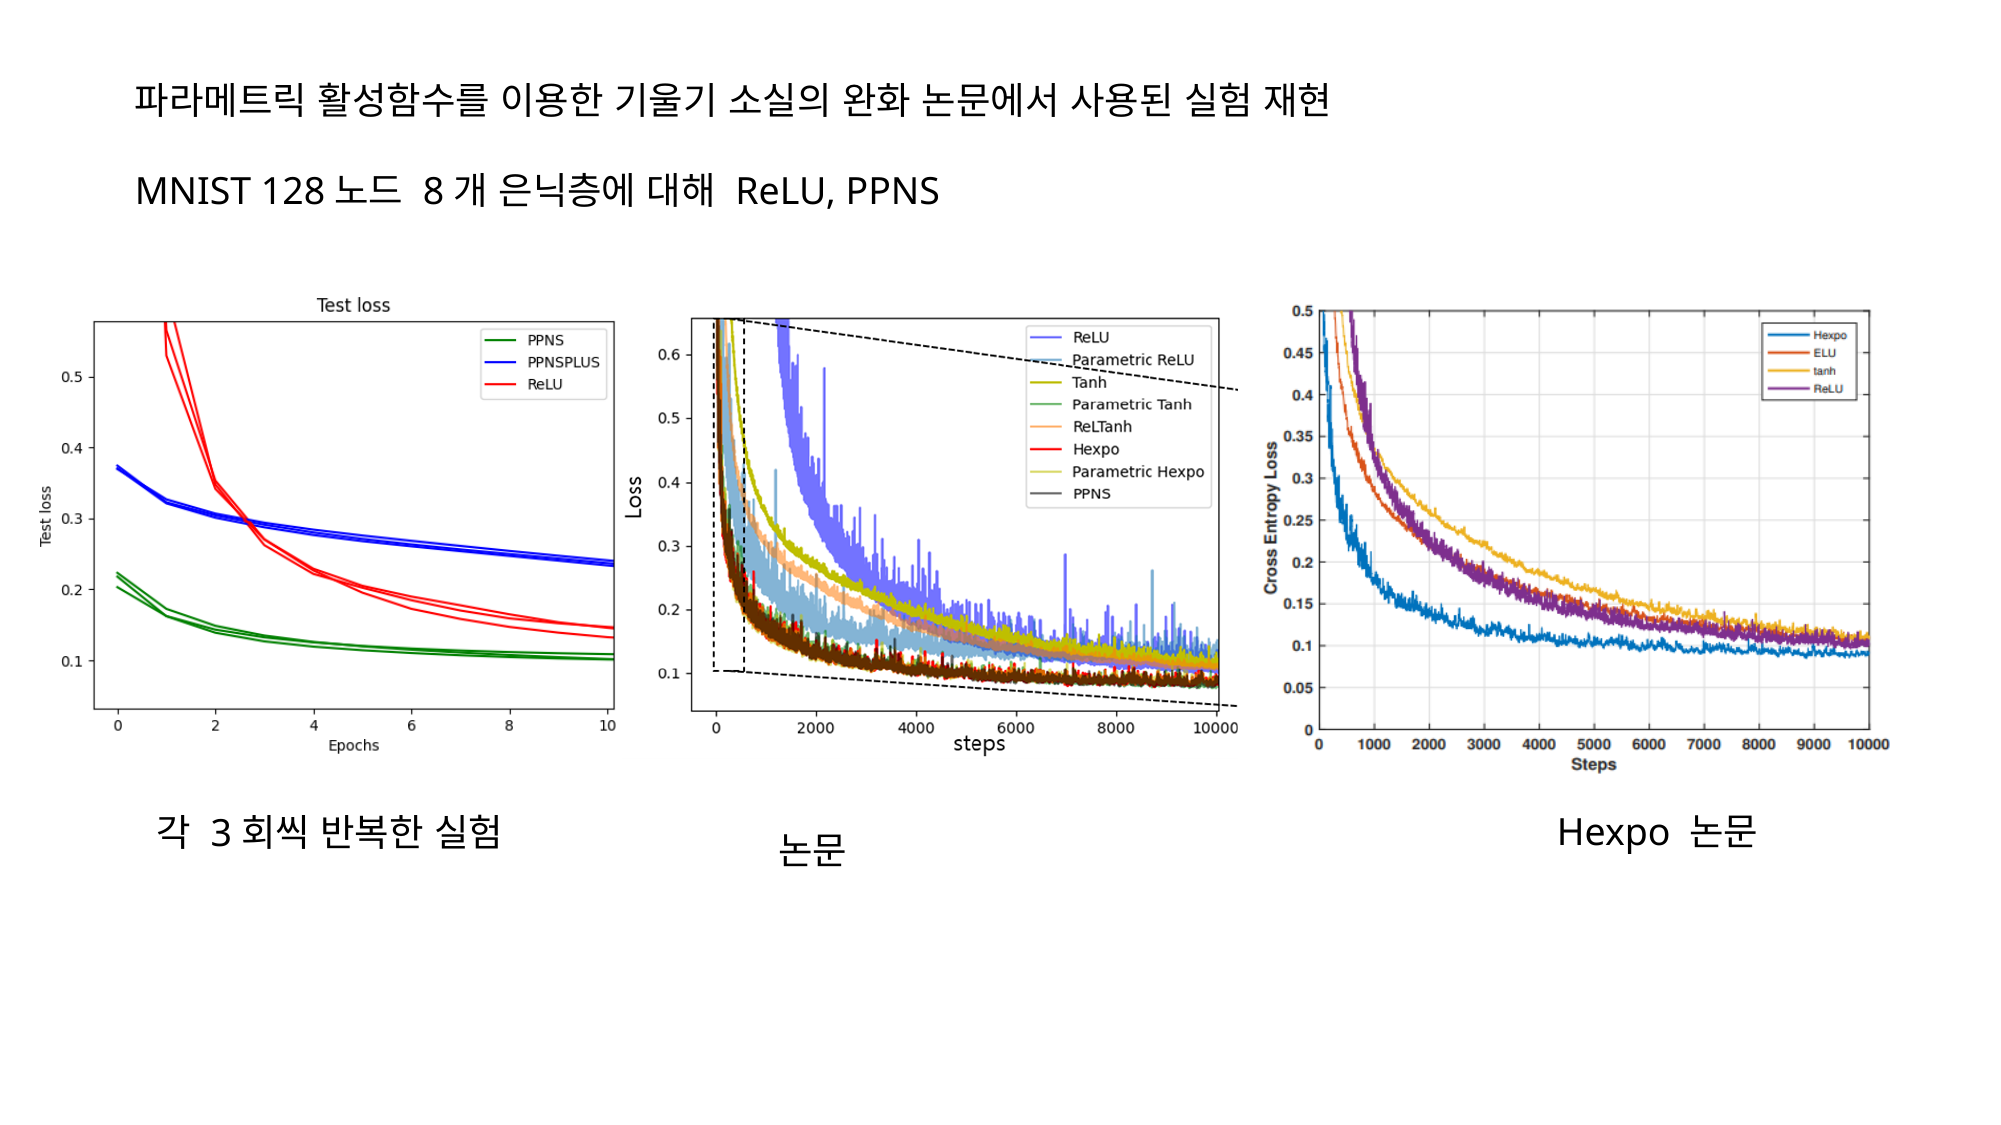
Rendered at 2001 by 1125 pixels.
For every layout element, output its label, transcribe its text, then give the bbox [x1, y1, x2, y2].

text_box 논문 [763, 819, 863, 880]
text_box 파라메트릭 활성함수를 이용한 기울기 소실의 완화 논문에서 사용된 실험 재현 MNIST 128노드 8개 은닉층에 대해 ReLU, PPNS [120, 69, 1349, 220]
text_box Hexpo 논문 [1542, 800, 1773, 861]
text_box 각 3회씩 반복한 실험 [141, 801, 519, 862]
picture [37, 295, 1238, 759]
picture [1258, 297, 1899, 775]
